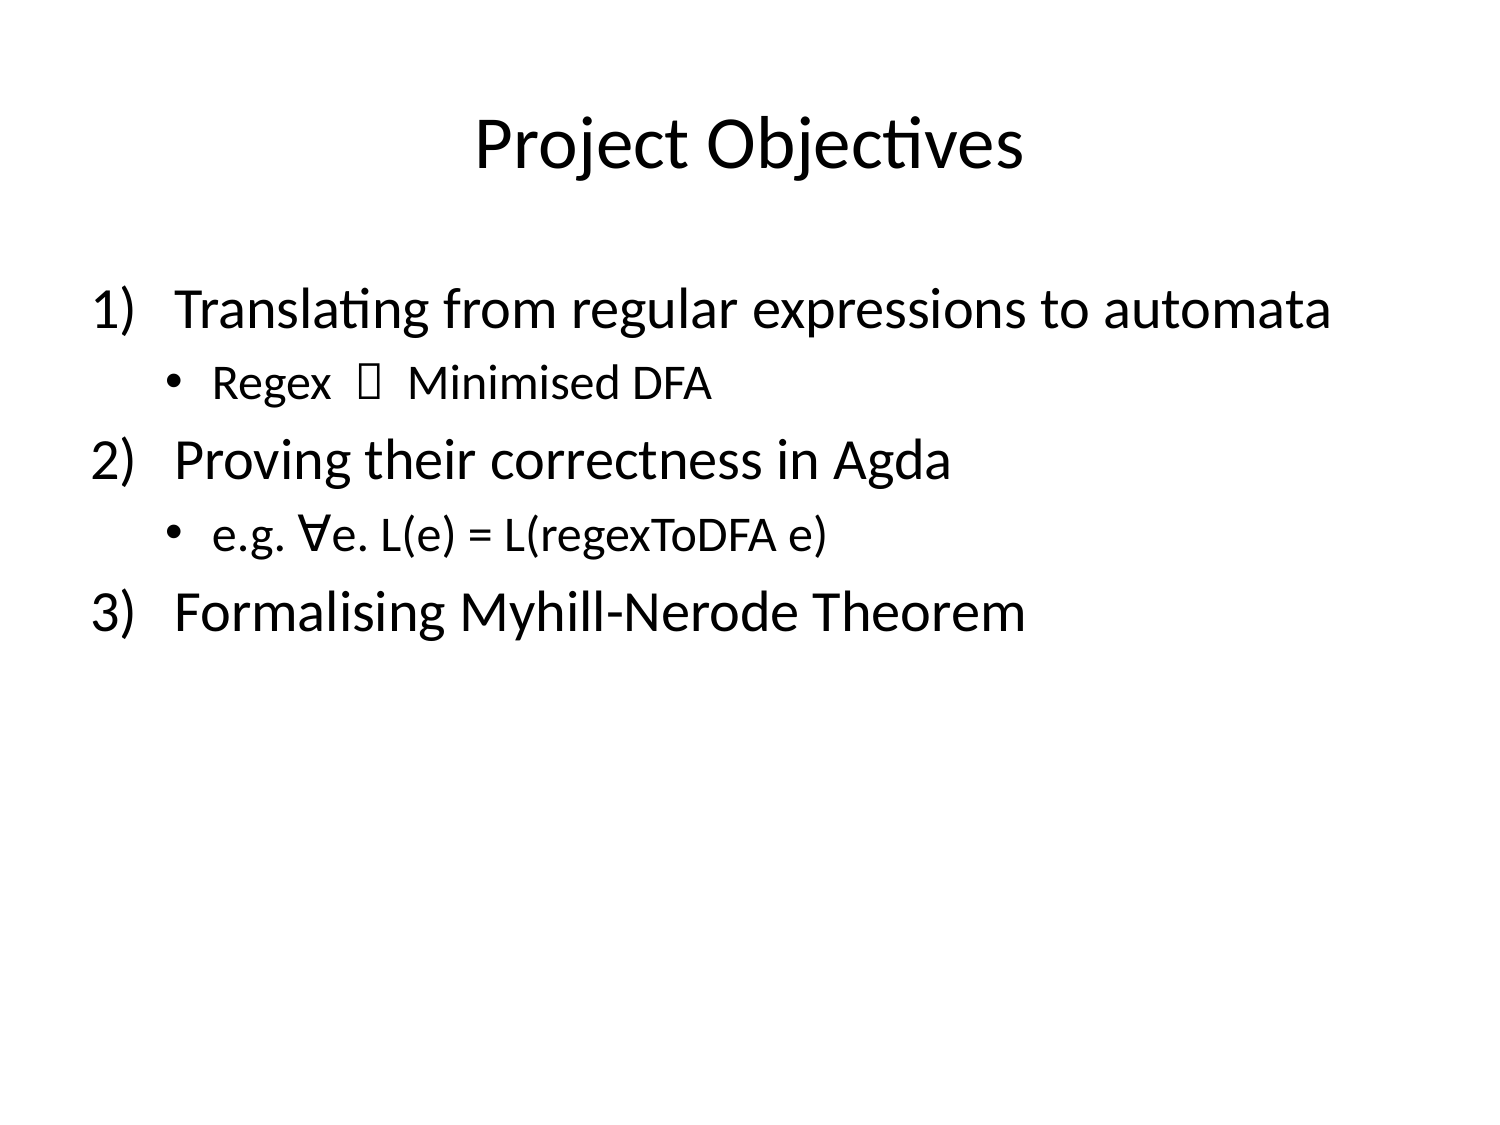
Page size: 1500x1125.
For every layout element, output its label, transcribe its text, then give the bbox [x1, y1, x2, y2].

title Project Objectives [75, 45, 1425, 233]
list Translating from regular expressions to automata Regex  Minimised DFA Proving their correctness in Agda e.g. ∀e. L(e) = L(regexToDFA e) Formalising Myhill-Nerode Theorem [75, 262, 1425, 1005]
